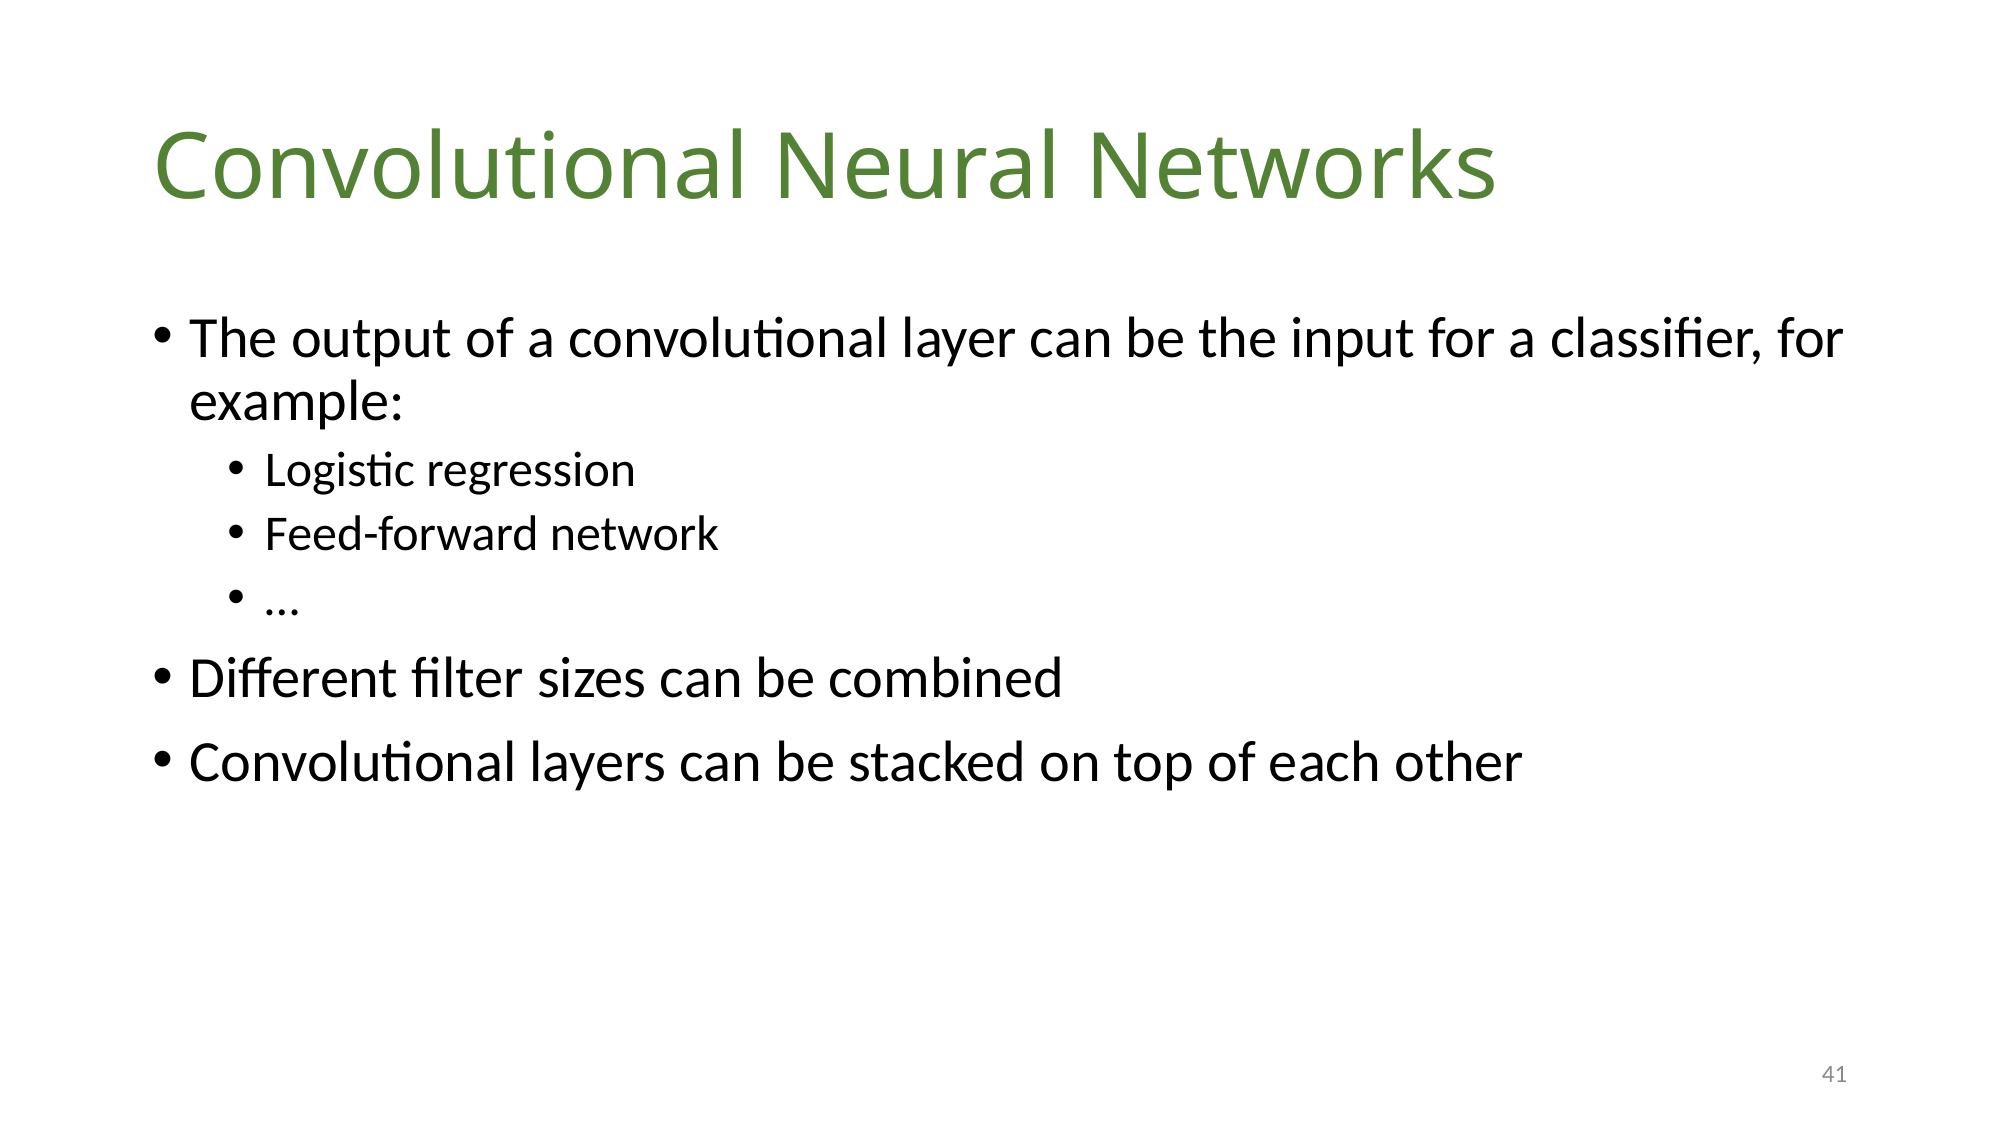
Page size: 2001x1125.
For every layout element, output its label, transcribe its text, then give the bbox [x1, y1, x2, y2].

title Convolutional Neural Networks [137, 59, 1863, 278]
list The output of a convolutional layer can be the input for a classifier, for example: Logistic regression Feed-forward network … Different filter sizes can be combined Convolutional layers can be stacked on top of each other [137, 299, 1863, 1014]
slide_number 41 [1412, 1042, 1863, 1103]
